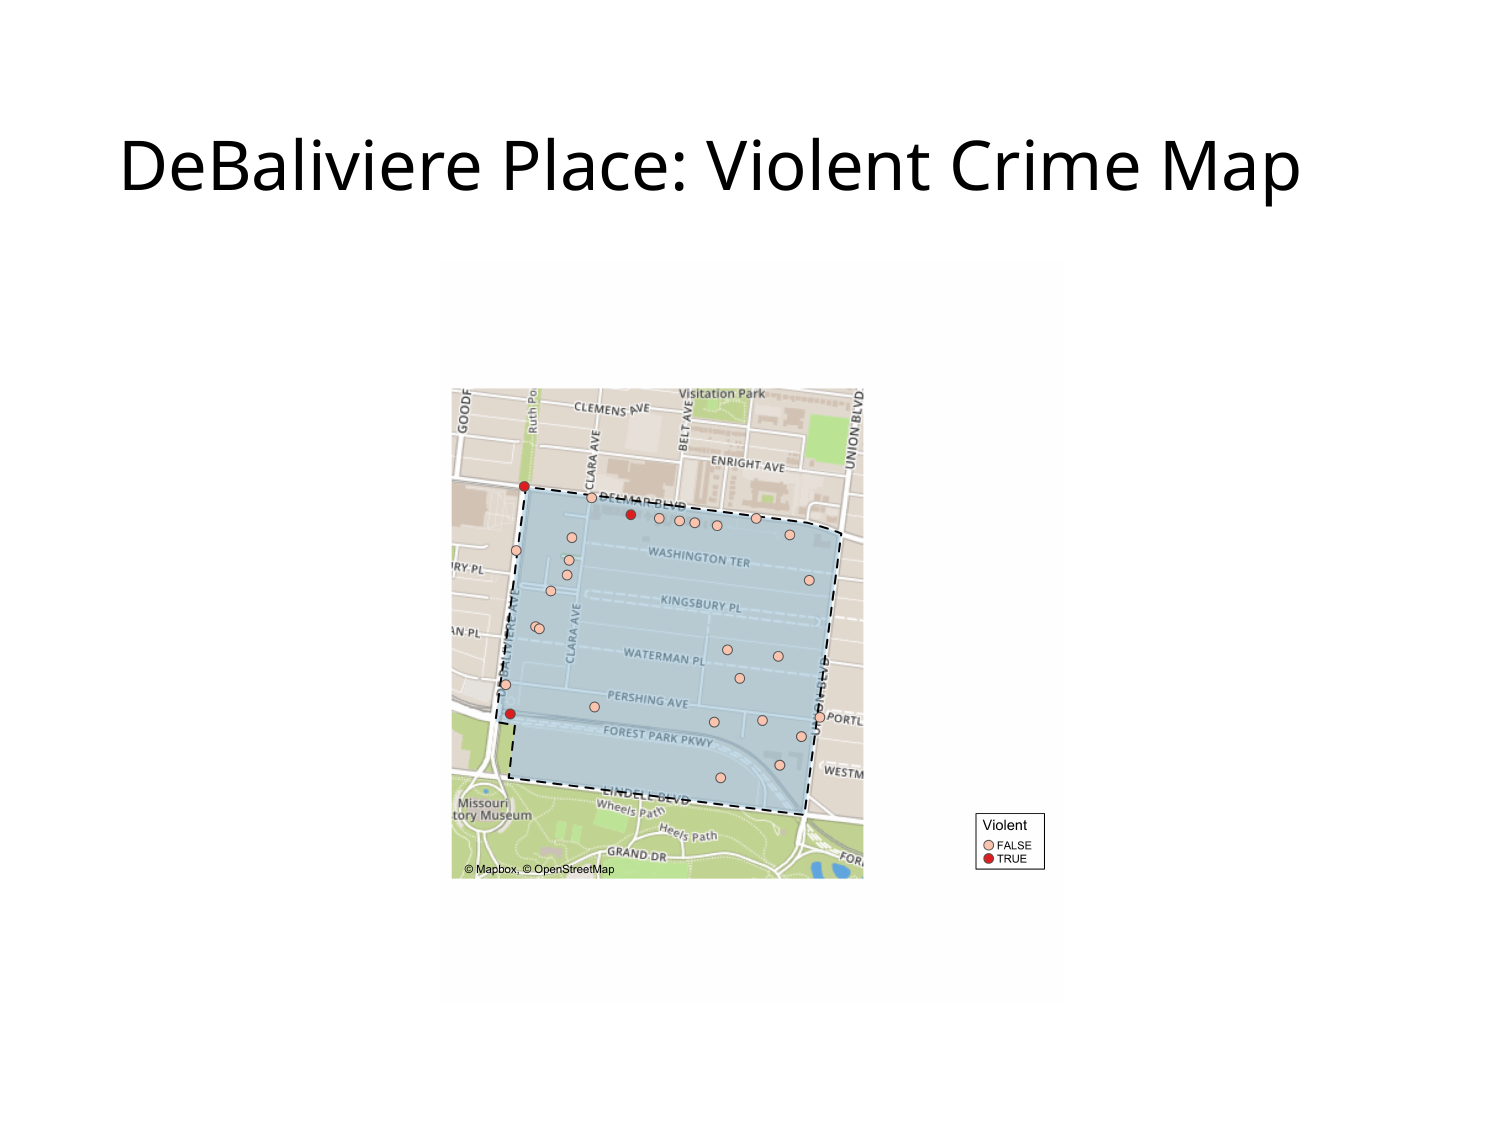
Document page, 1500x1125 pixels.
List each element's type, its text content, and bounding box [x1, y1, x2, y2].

picture [439, 262, 1063, 1005]
title DeBaliviere Place: Violent Crime Map [103, 59, 1397, 278]
